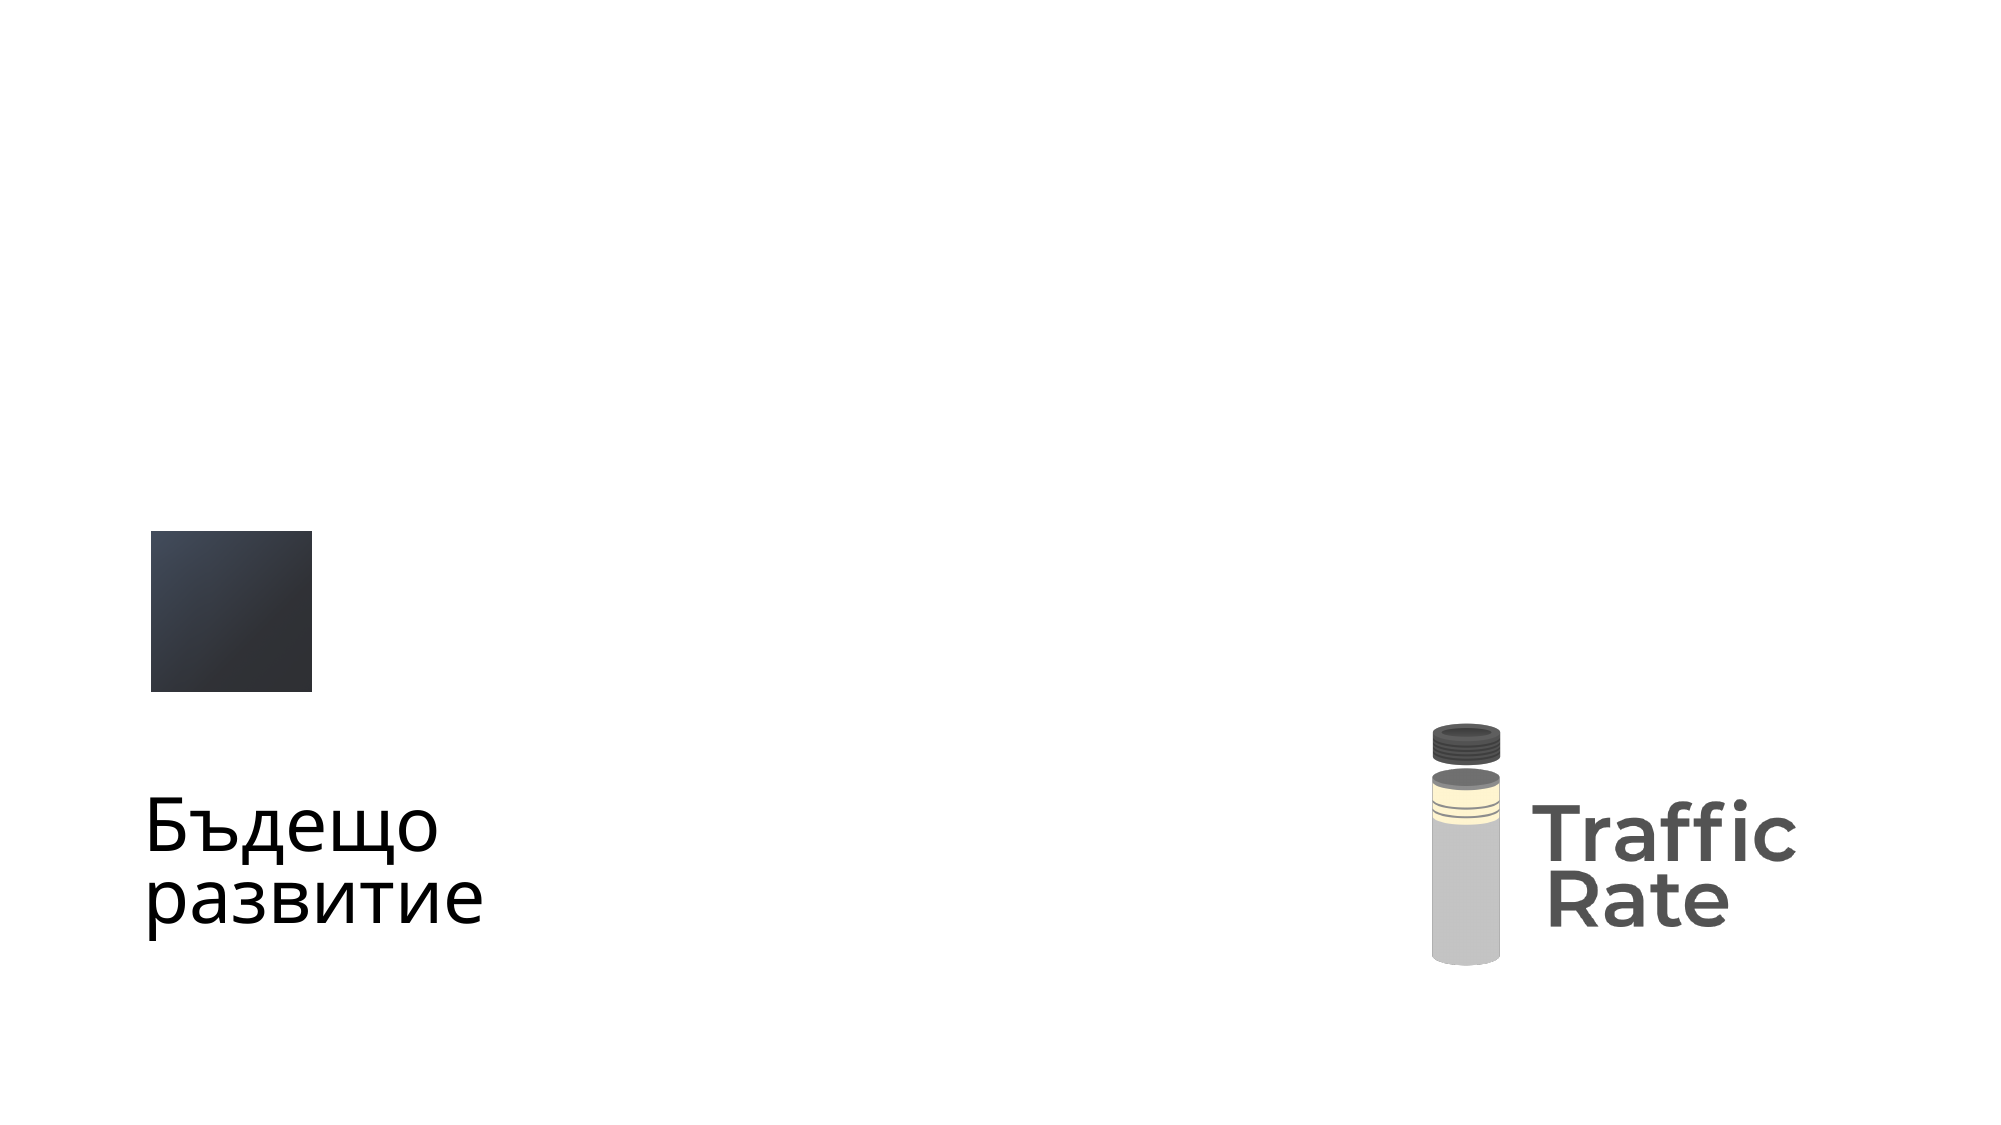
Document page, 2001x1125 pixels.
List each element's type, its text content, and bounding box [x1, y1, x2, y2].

picture [1532, 786, 1798, 935]
picture [1359, 704, 1519, 1043]
title Бъдещо развитие [128, 757, 683, 975]
picture [151, 531, 312, 692]
